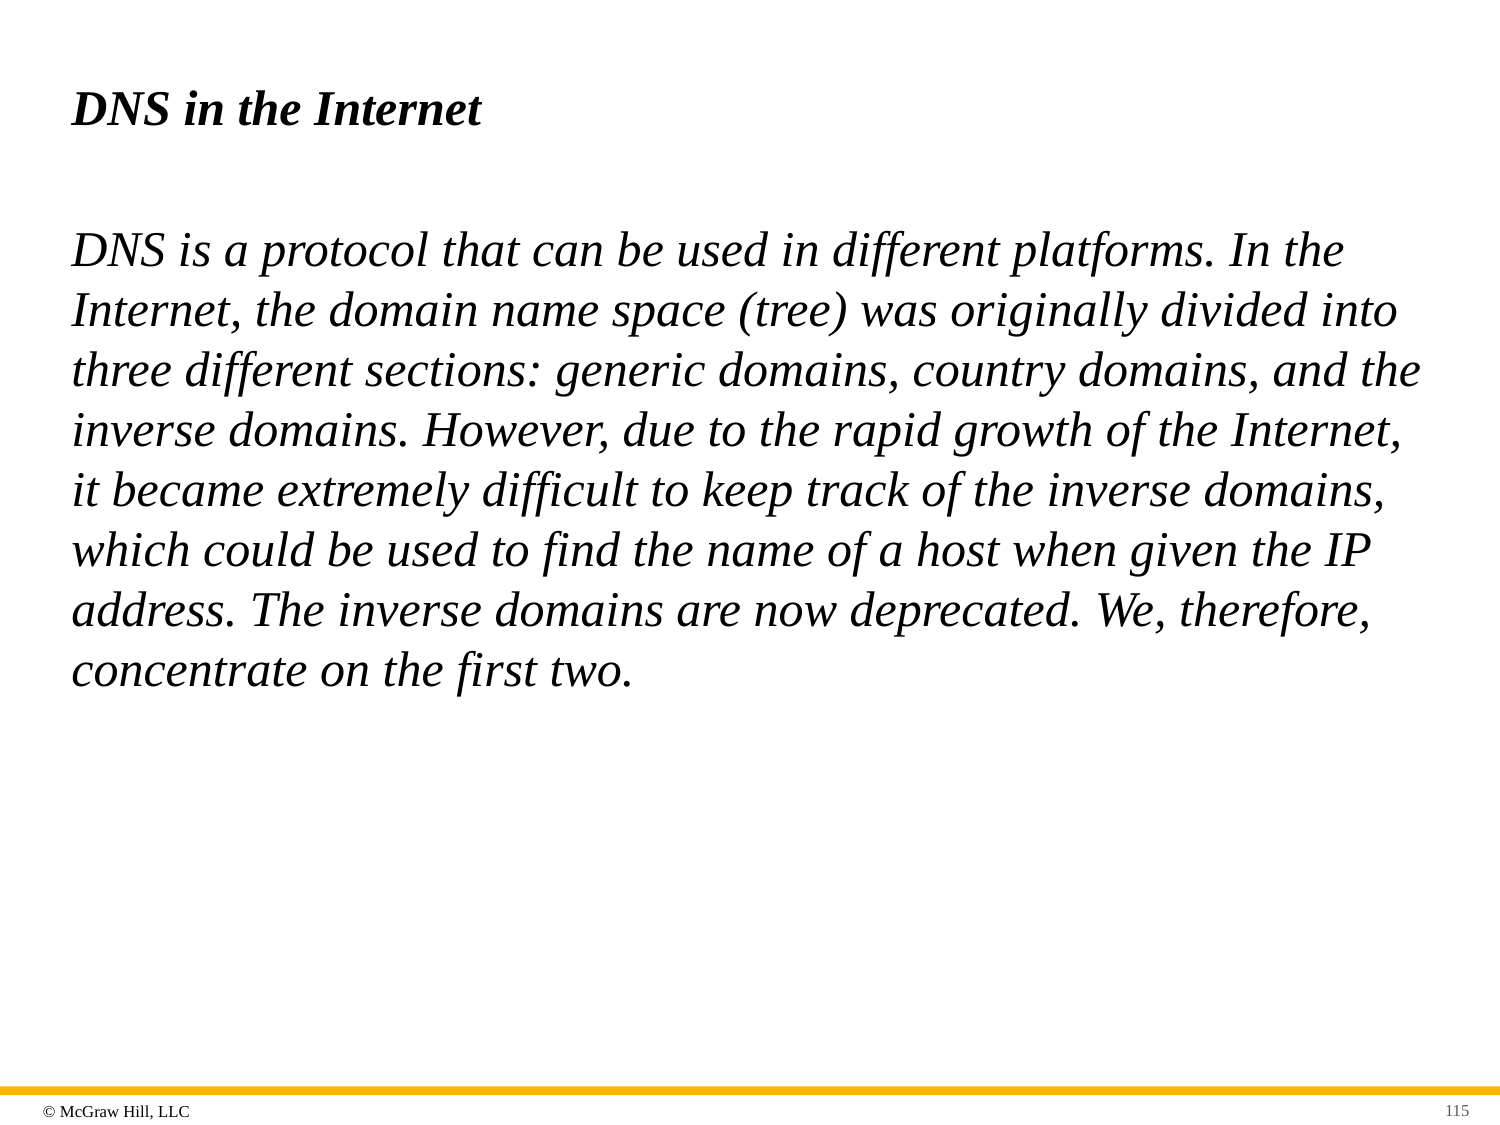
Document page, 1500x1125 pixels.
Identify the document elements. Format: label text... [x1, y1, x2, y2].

title DNS in the Internet [56, 50, 1444, 162]
slide_number 115 [1418, 1096, 1477, 1123]
list DNS is a protocol that can be used in different platforms. In the Internet, the domain name space (tree) was originally divided into three different sections: generic domains, country domains, and the inverse domains. However, due to the rapid growth of the Internet, it became extremely difficult to keep track of the inverse domains, which could be used to find the name of a host when given the IP address. The inverse domains are now deprecated. We, therefore, concentrate on the first two. [56, 209, 1444, 1026]
